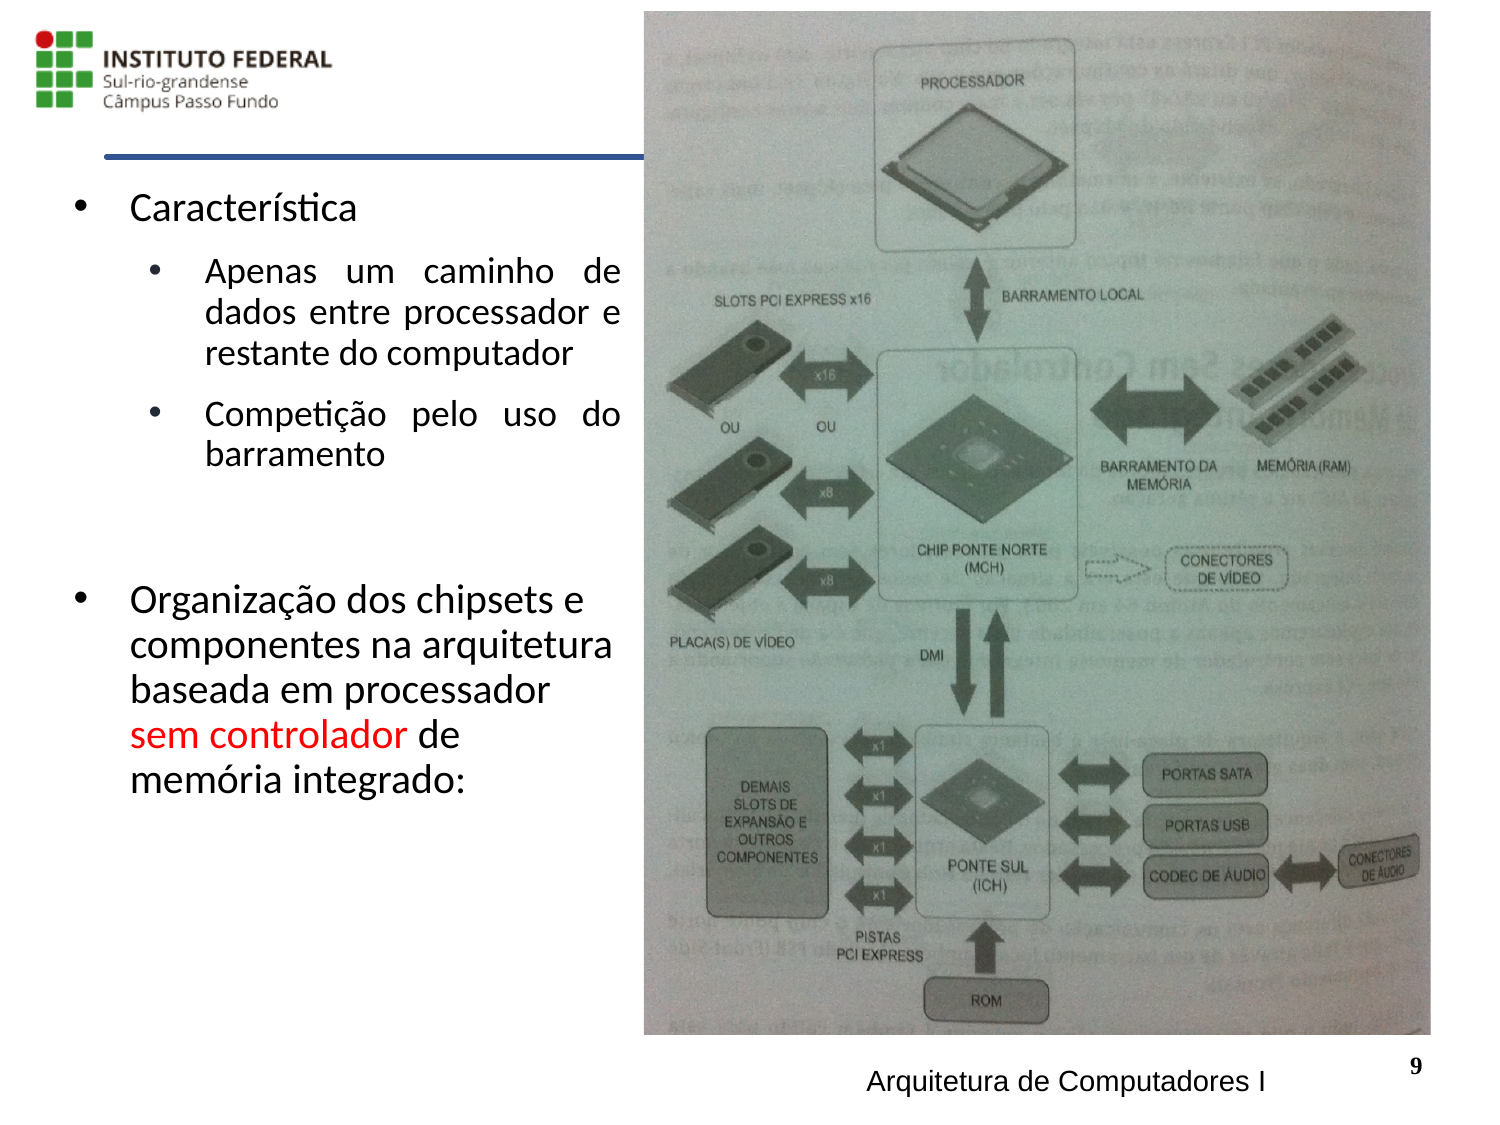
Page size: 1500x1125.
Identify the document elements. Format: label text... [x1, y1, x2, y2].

picture [525, 11, 1500, 1035]
text_box [104, 154, 520, 160]
text_box 9 [1049, 1012, 1438, 1088]
list Característica Apenas um caminho de dados entre processador e restante do computador Competição pelo uso do barramento Organização dos chipsets e componentes na arquitetura baseada em processador sem controlador de memória integrado: [0, 178, 521, 921]
text_box Arquitetura de Computadores I [733, 1054, 1400, 1125]
picture [21, 23, 340, 126]
